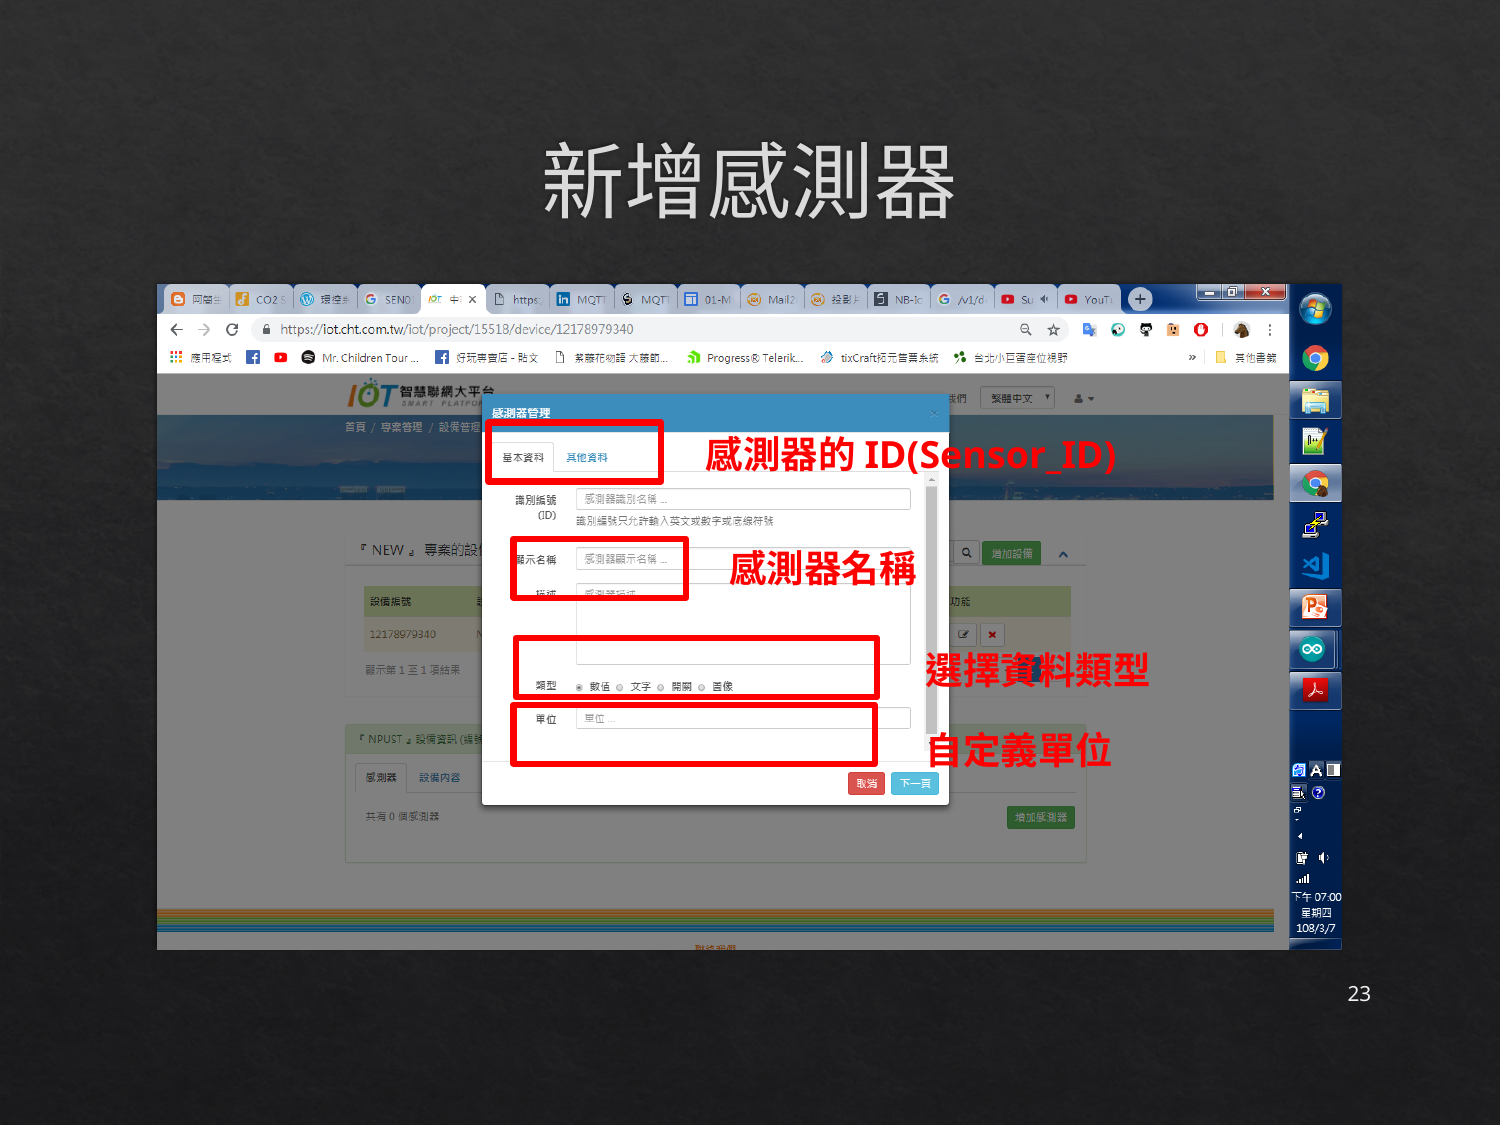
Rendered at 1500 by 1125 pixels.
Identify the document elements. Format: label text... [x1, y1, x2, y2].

title 新增感測器 [112, 99, 1387, 260]
slide_number 23 [1293, 965, 1387, 1025]
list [156, 283, 1342, 951]
